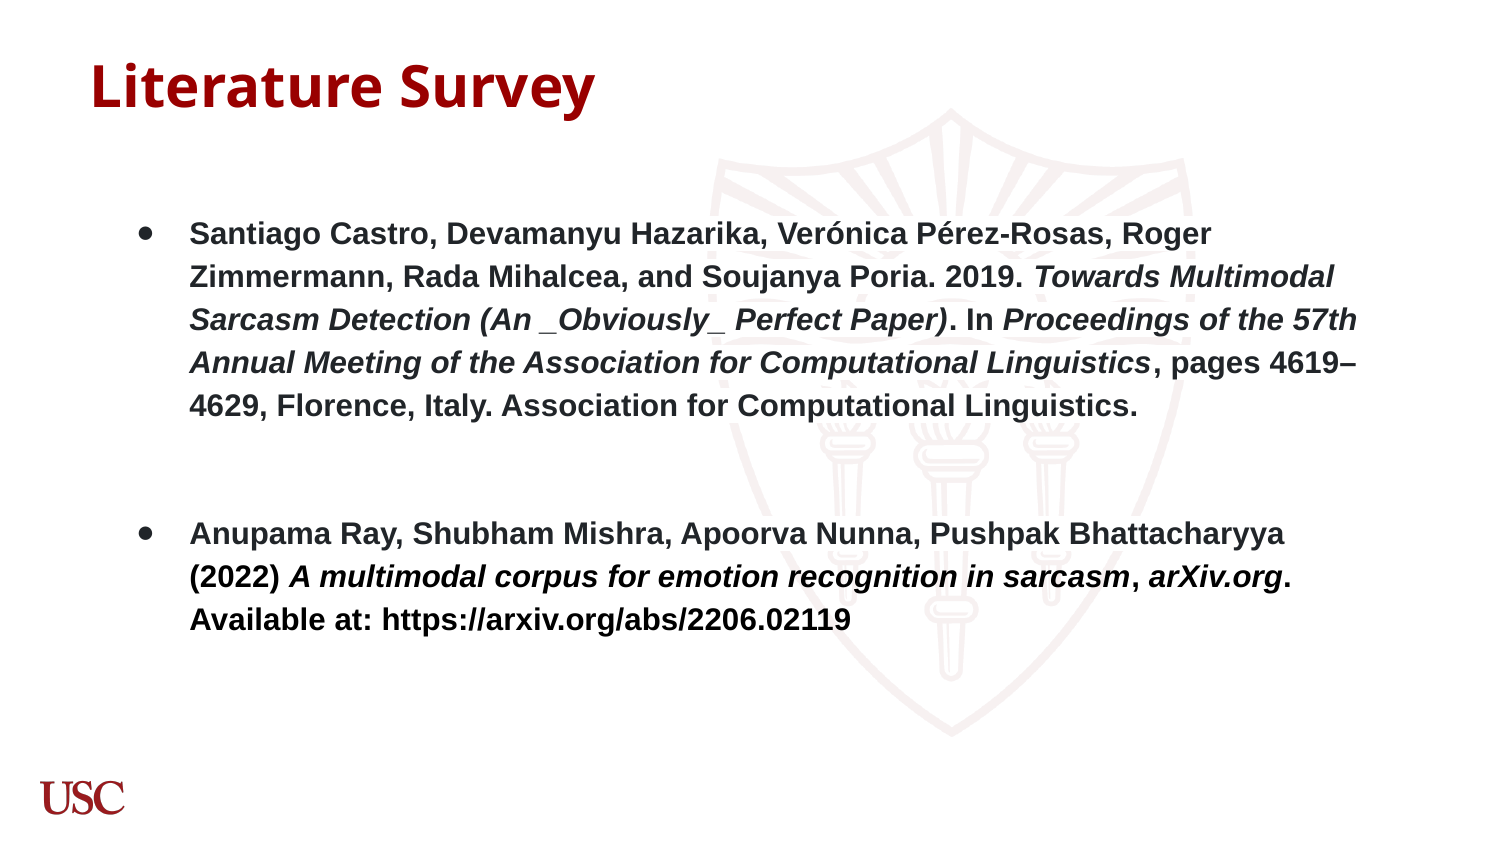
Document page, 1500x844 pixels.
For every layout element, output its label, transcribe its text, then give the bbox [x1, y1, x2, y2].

picture [21, 760, 143, 836]
list Literature Survey [74, 42, 1426, 206]
text_box Santiago Castro, Devamanyu Hazarika, Verónica Pérez-Rosas, Roger Zimmermann, Rada Mihalcea, and Soujanya Poria. 2019. Towards Multimodal Sarcasm Detection (An _Obviously_ Perfect Paper). In Proceedings of the 57th Annual Meeting of the Association for Computational Linguistics, pages 4619–4629, Florence, Italy. Association for Computational Linguistics. Anupama Ray, Shubham Mishra, Apoorva Nunna, Pushpak Bhattacharyya (2022) A multimodal corpus for emotion recognition in sarcasm, arXiv.org. Available at: https://arxiv.org/abs/2206.02119 [99, 192, 1401, 652]
